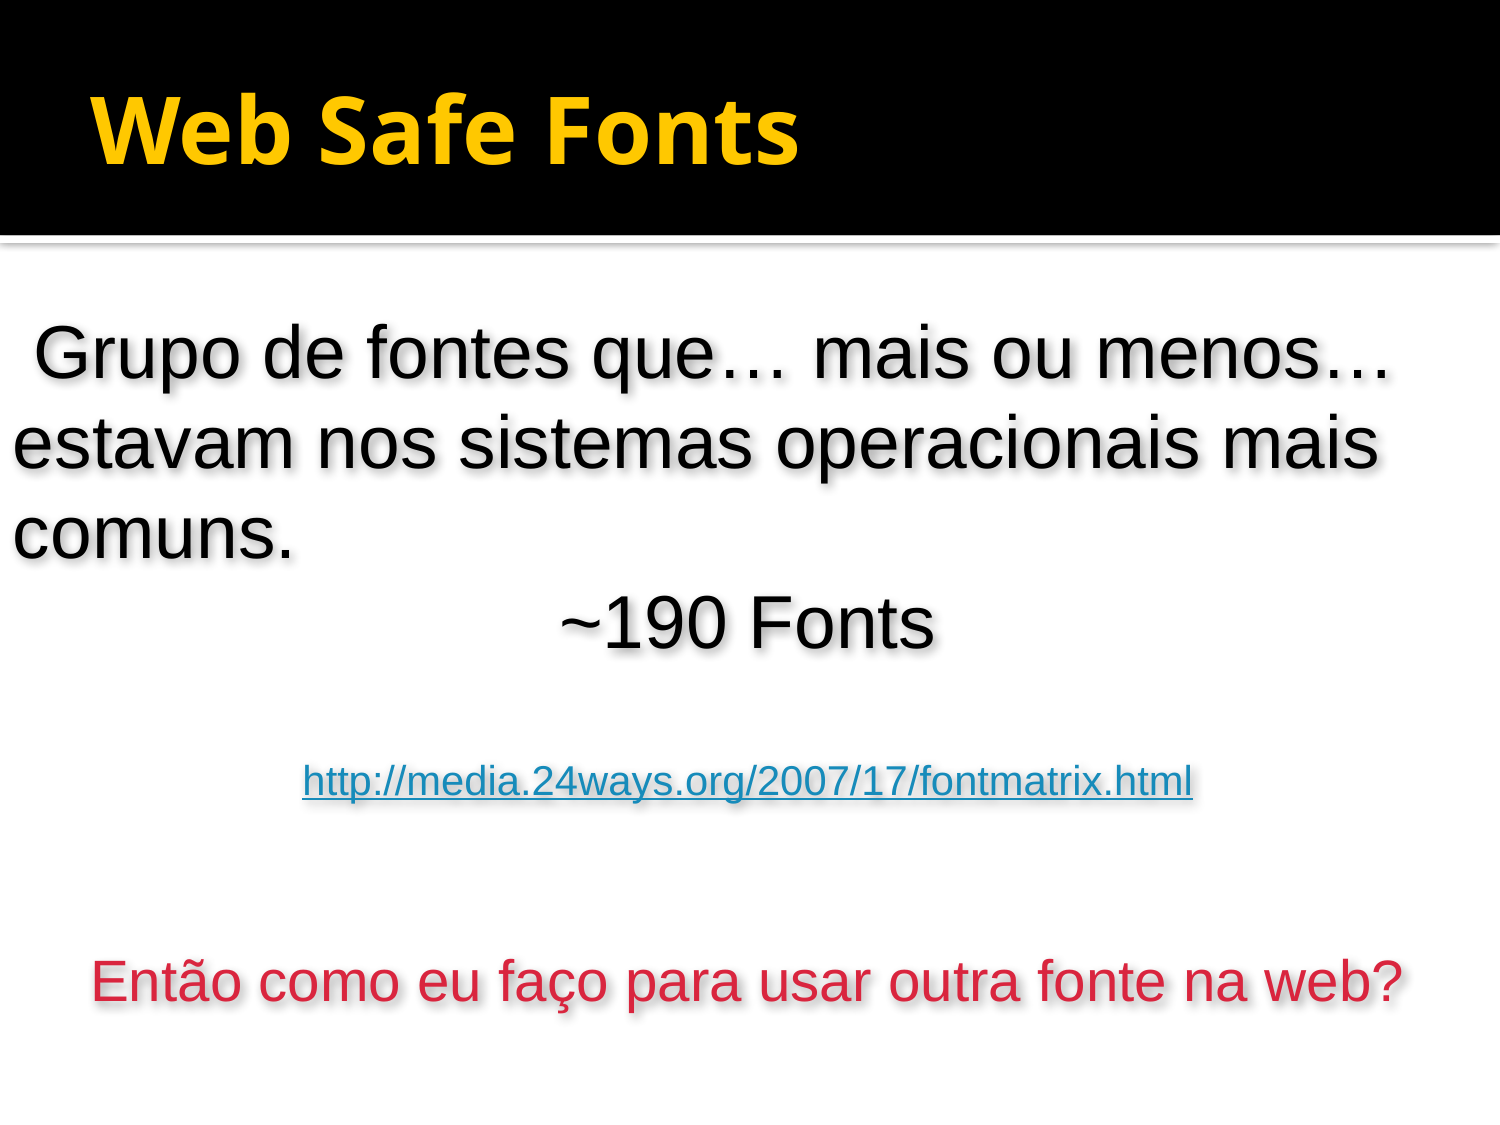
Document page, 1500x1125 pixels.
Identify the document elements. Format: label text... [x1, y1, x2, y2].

title Web Safe Fonts [75, 24, 1425, 230]
text_box Grupo de fontes que… mais ou menos… estavam nos sistemas operacionais mais comuns. ~190 Fonts http://media.24ways.org/2007/17/fontmatrix.html Então como eu faço para usar outra fonte na web? [0, 211, 1498, 1086]
